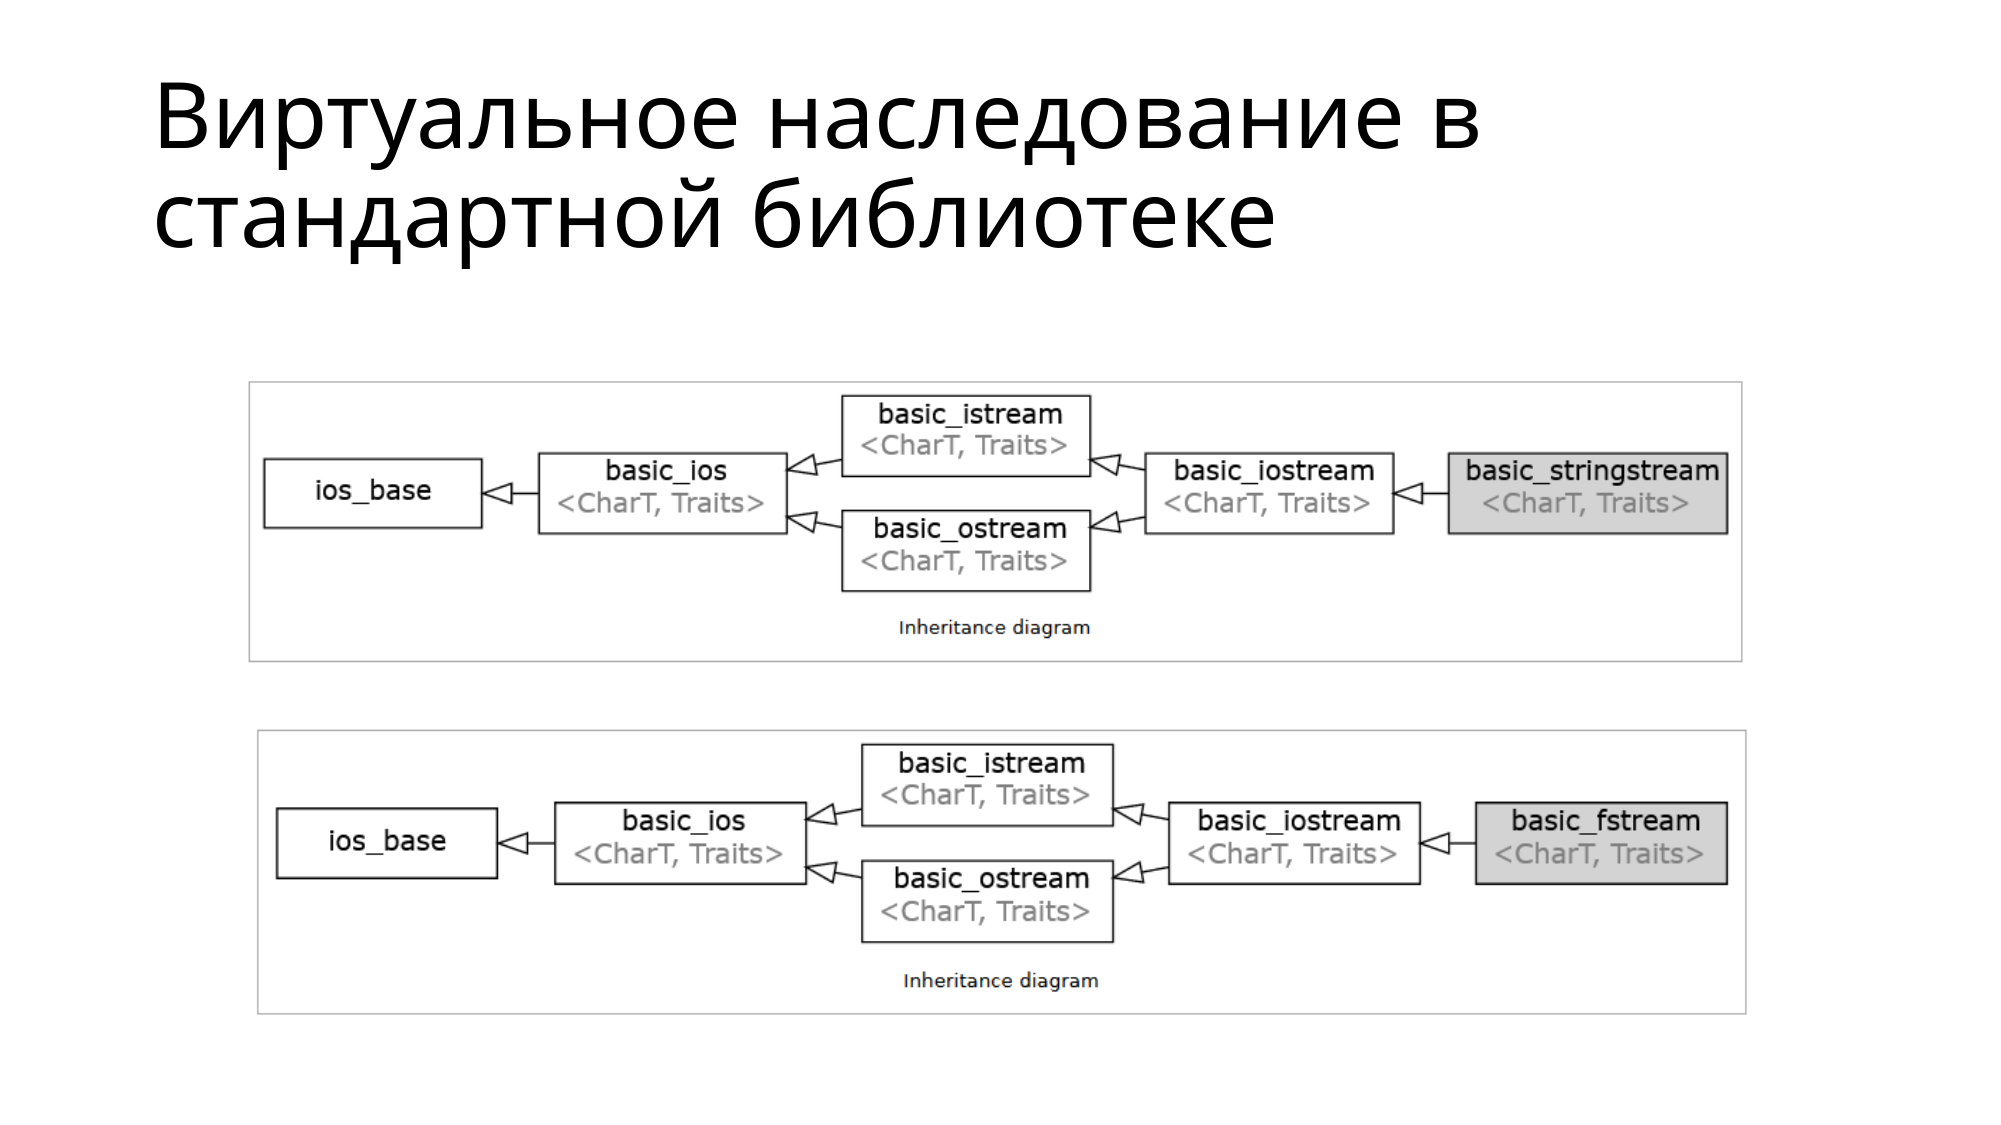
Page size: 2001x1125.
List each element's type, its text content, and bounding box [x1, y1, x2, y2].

title Виртуальное наследование в стандартной библиотеке [137, 59, 1863, 278]
picture [253, 727, 1754, 1022]
picture [246, 373, 1754, 668]
